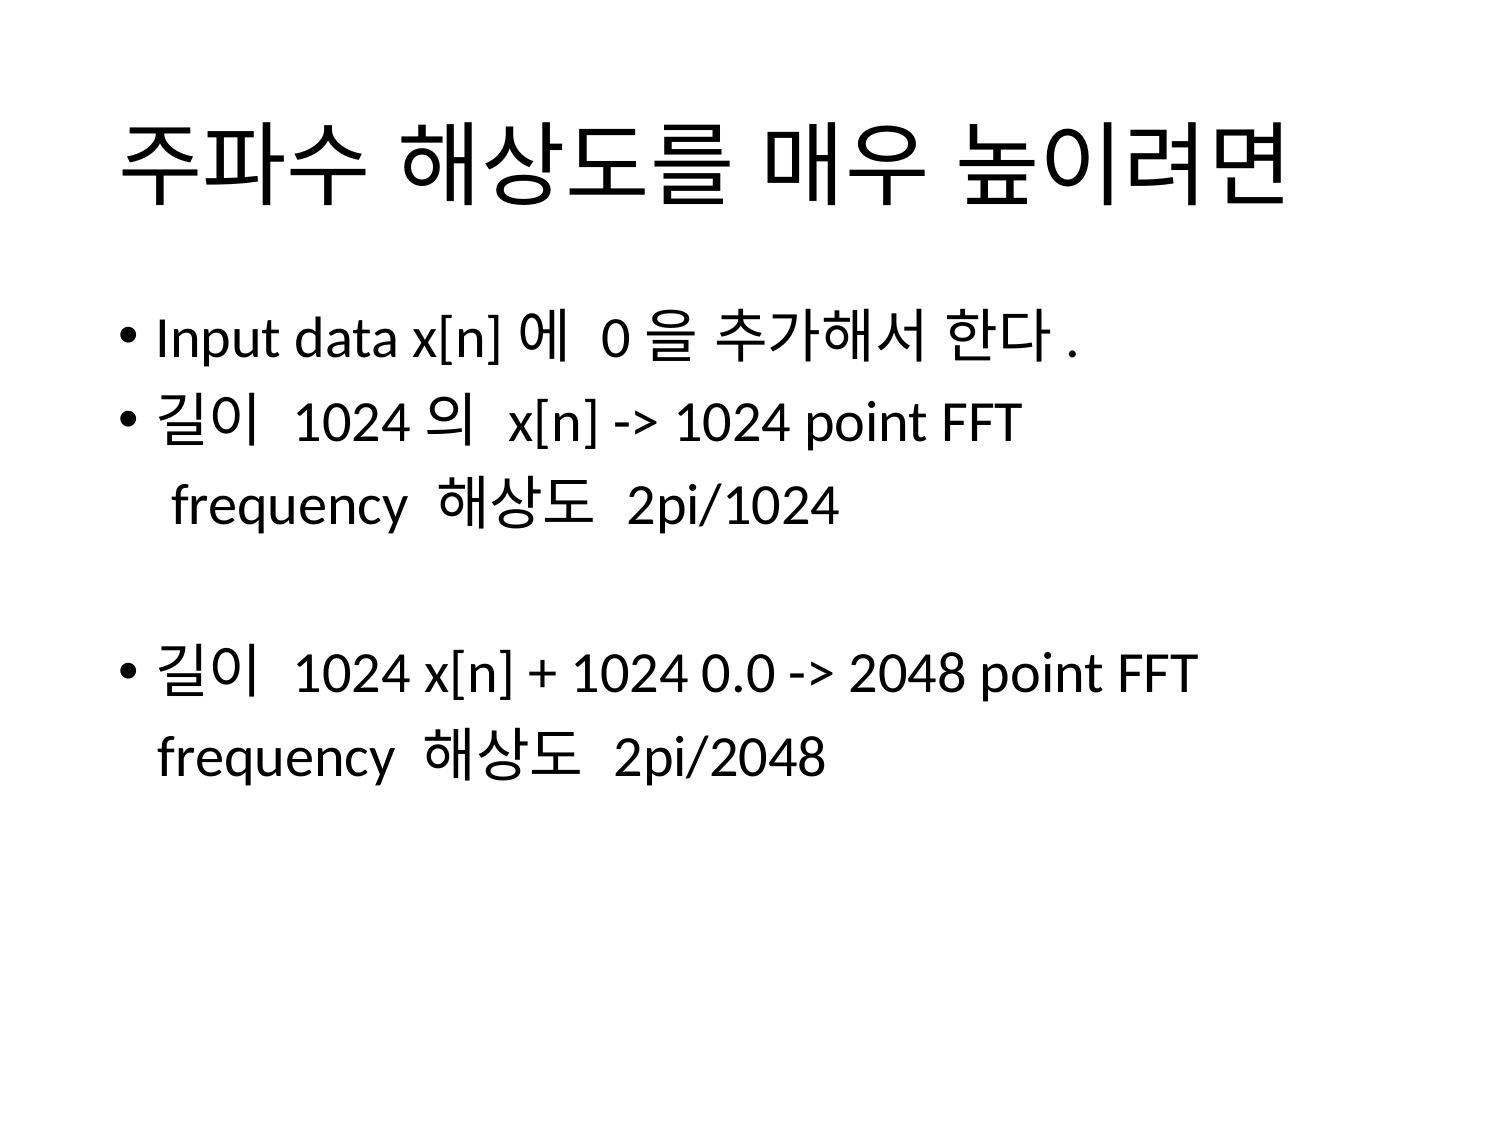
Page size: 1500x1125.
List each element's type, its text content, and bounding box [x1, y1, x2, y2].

title 주파수 해상도를 매우 높이려면 [103, 59, 1397, 278]
list Input data x[n]에 0을 추가해서 한다. 길이 1024의 x[n] -> 1024 point FFT frequency 해상도 2pi/1024 길이 1024 x[n] + 1024 0.0 -> 2048 point FFT frequency 해상도 2pi/2048 [103, 299, 1397, 1014]
